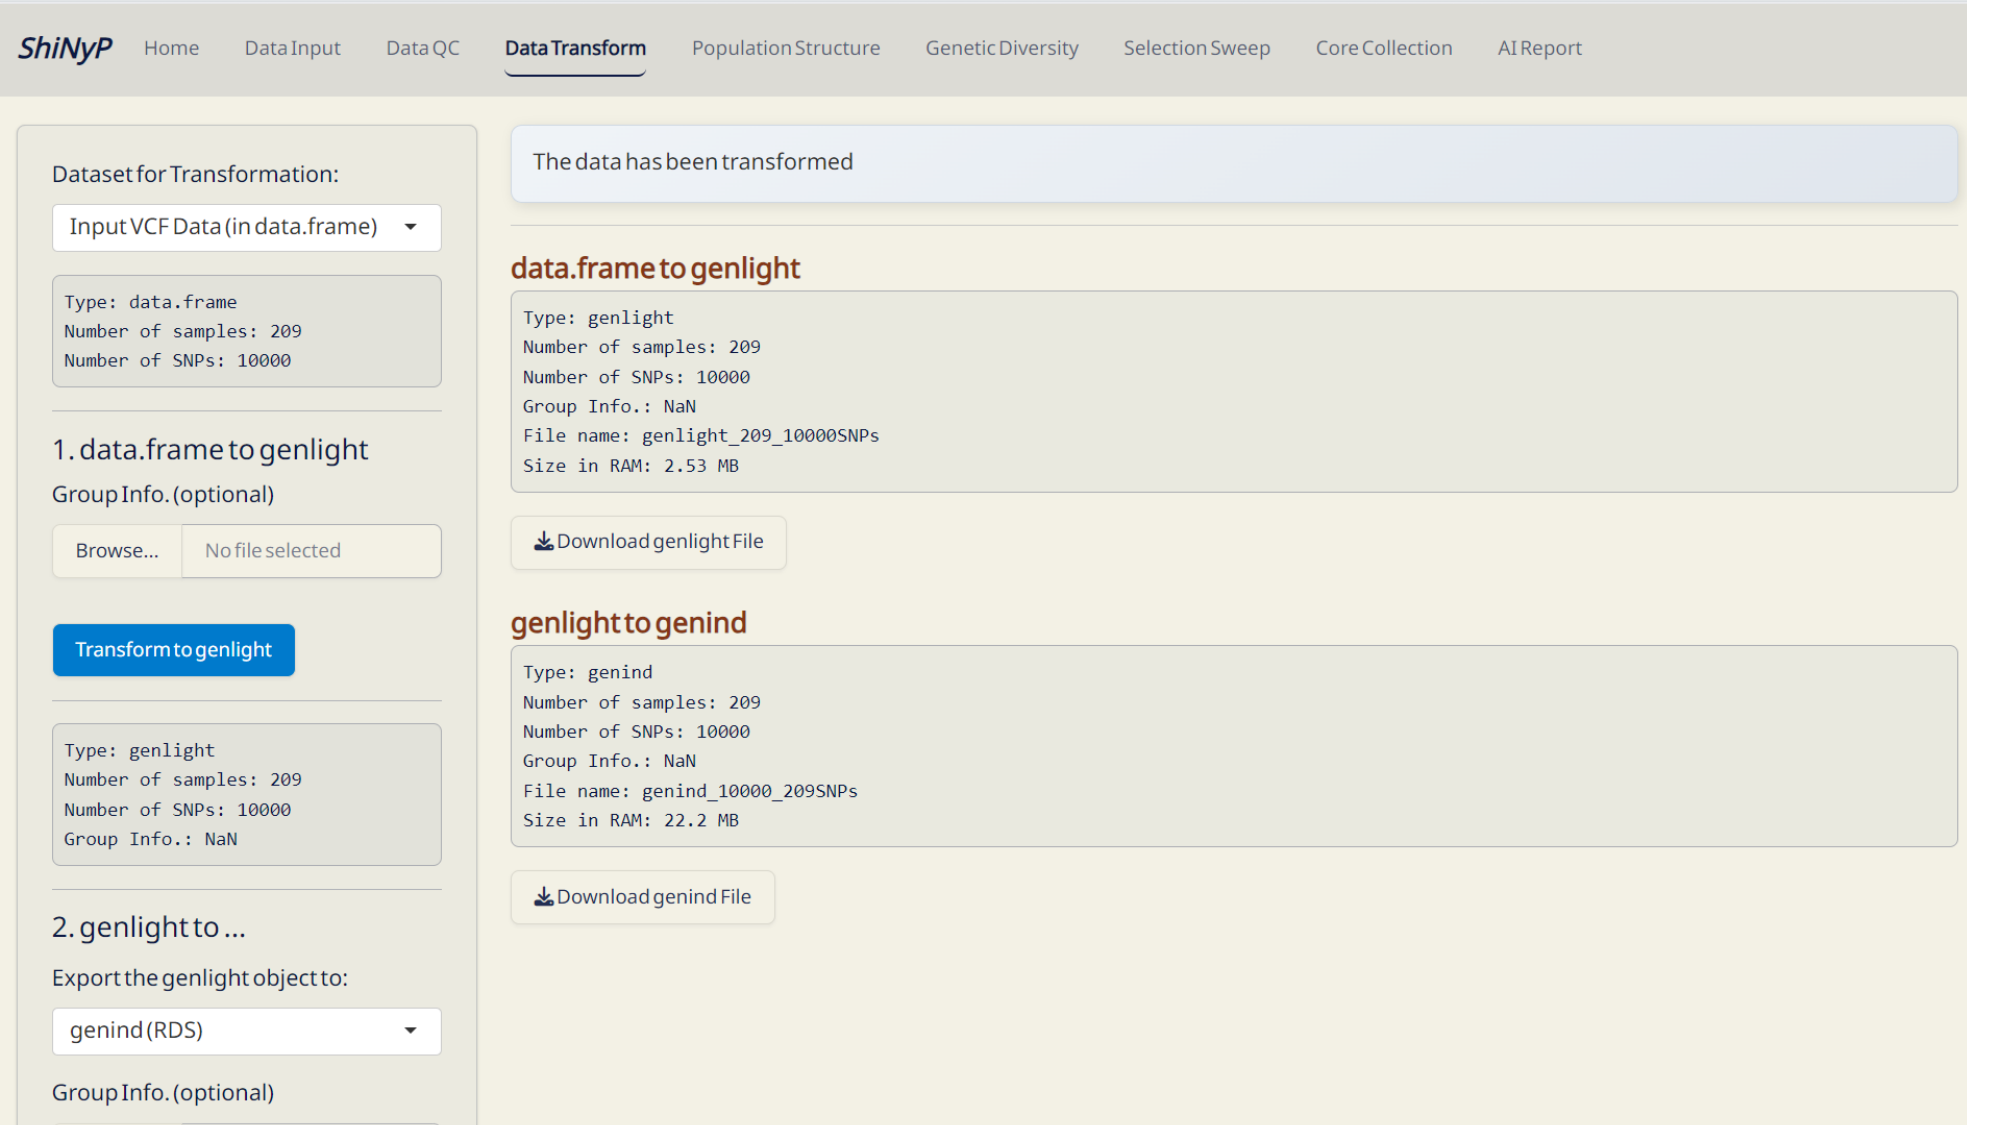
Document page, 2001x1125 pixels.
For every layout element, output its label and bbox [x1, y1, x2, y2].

text_box [0, 0, 1967, 1125]
